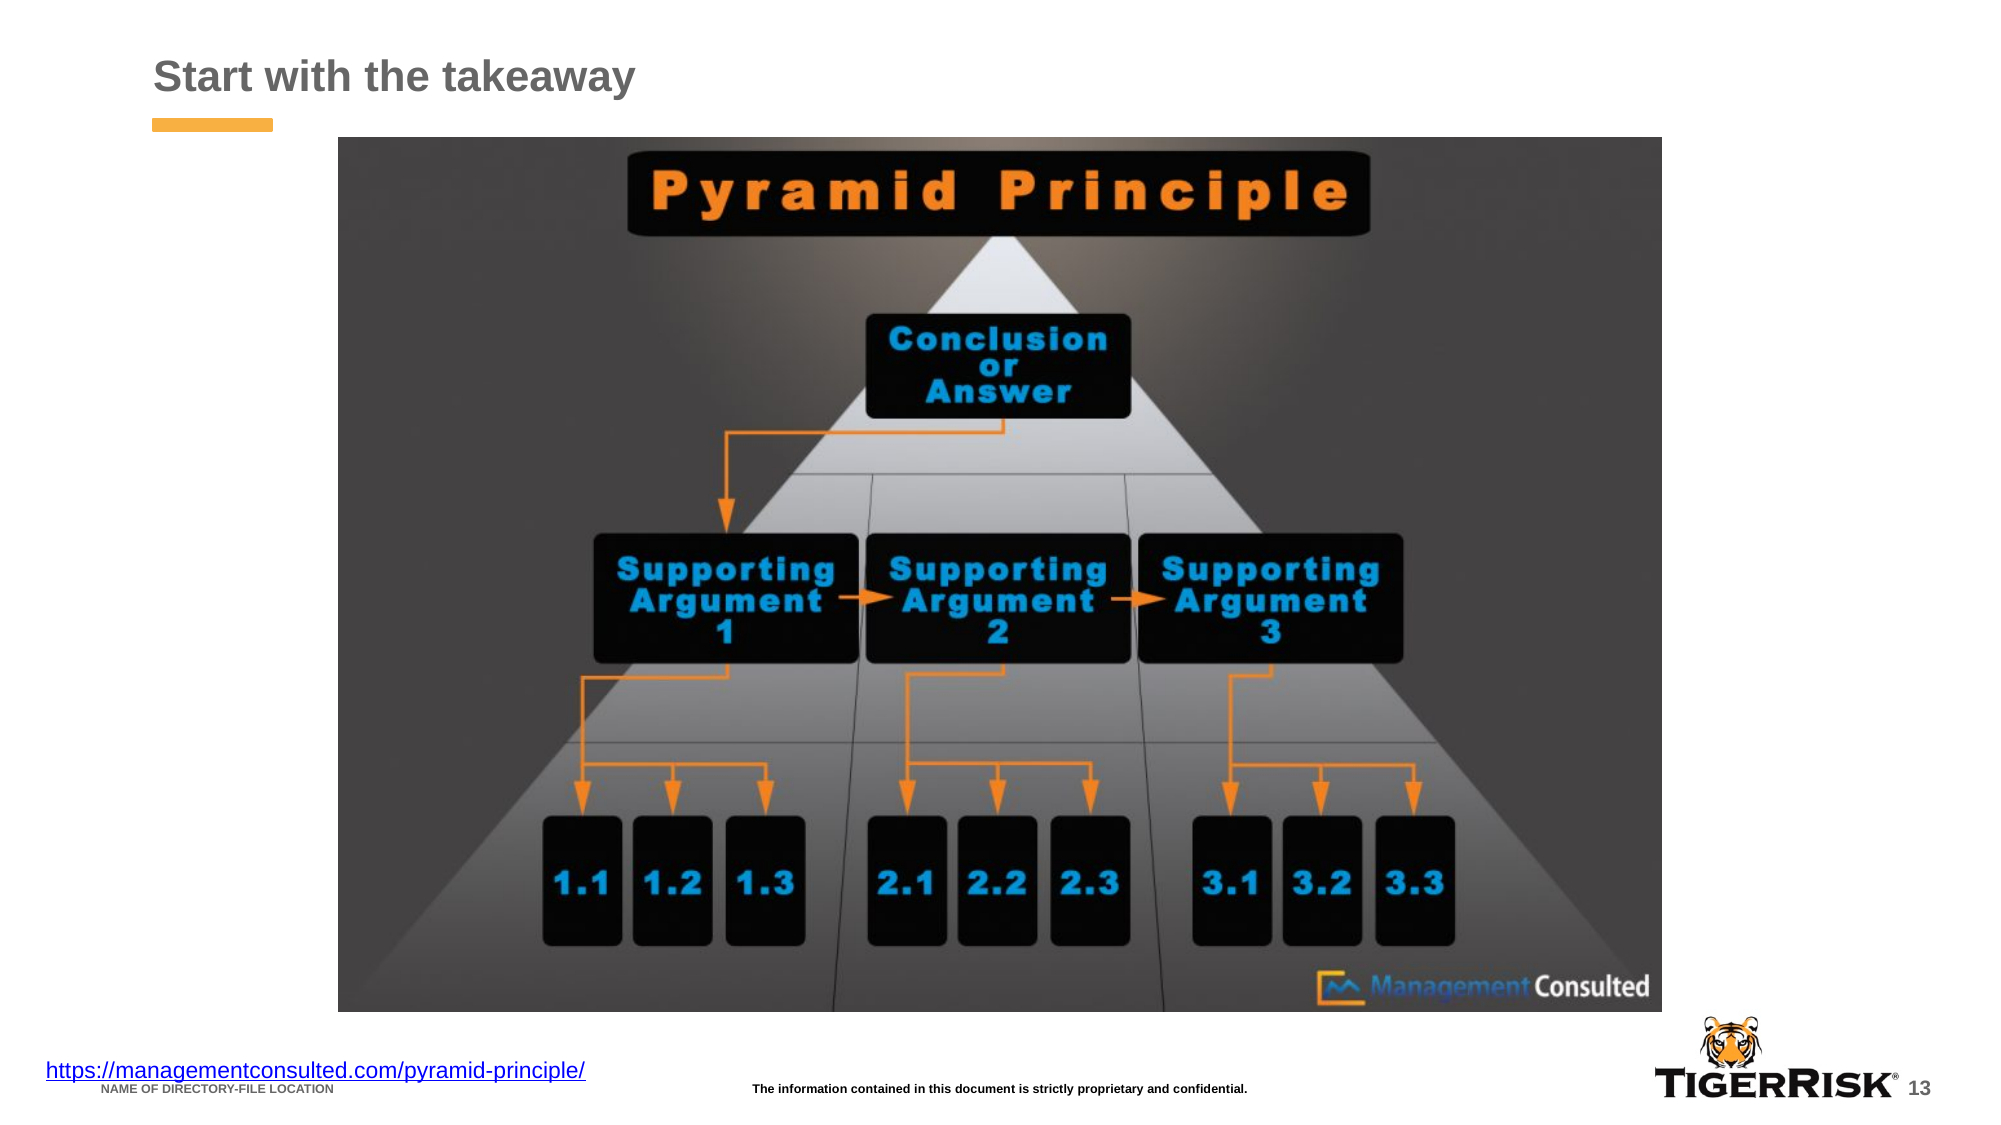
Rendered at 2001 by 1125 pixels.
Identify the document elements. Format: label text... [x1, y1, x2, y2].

picture [338, 137, 1902, 1098]
text_box https://managementconsulted.com/pyramid-principle/ [31, 1048, 601, 1091]
title Start with the takeaway [138, 40, 1751, 109]
